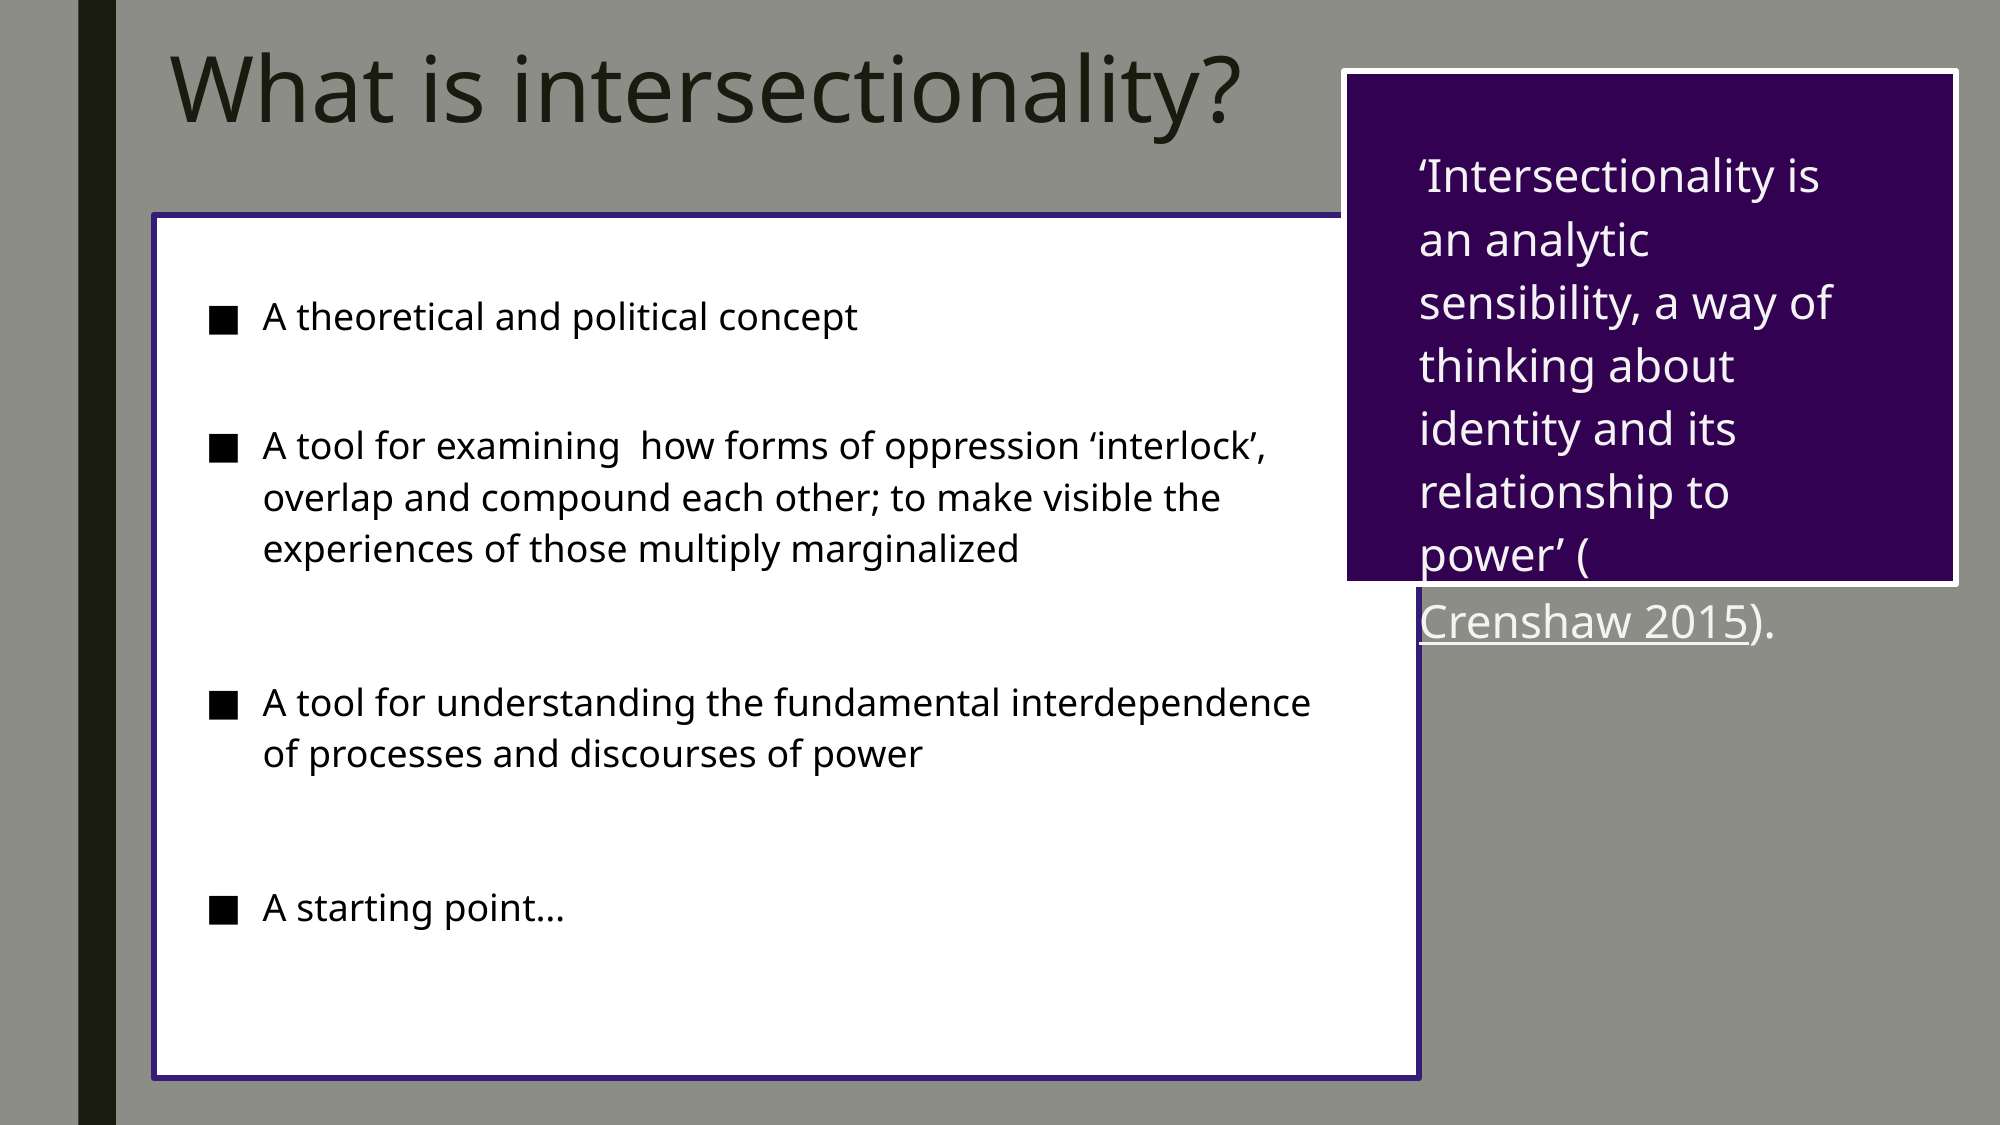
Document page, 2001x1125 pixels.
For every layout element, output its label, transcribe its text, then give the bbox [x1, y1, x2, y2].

title What is intersectionality? [154, 37, 1745, 188]
text_box ‘Intersectionality is an analytic sensibility, a way of thinking about identity and its relationship to power’ (Crenshaw 2015). [1403, 123, 1897, 668]
text_box [154, 214, 1419, 1079]
text_box [1343, 71, 1957, 585]
list A theoretical and political concept A tool for examining how forms of oppression ‘interlock’, overlap and compound each other; to make visible the experiences of those multiply marginalized A tool for understanding the fundamental interdependence of processes and discourses of power A starting point… [184, 234, 1371, 1029]
